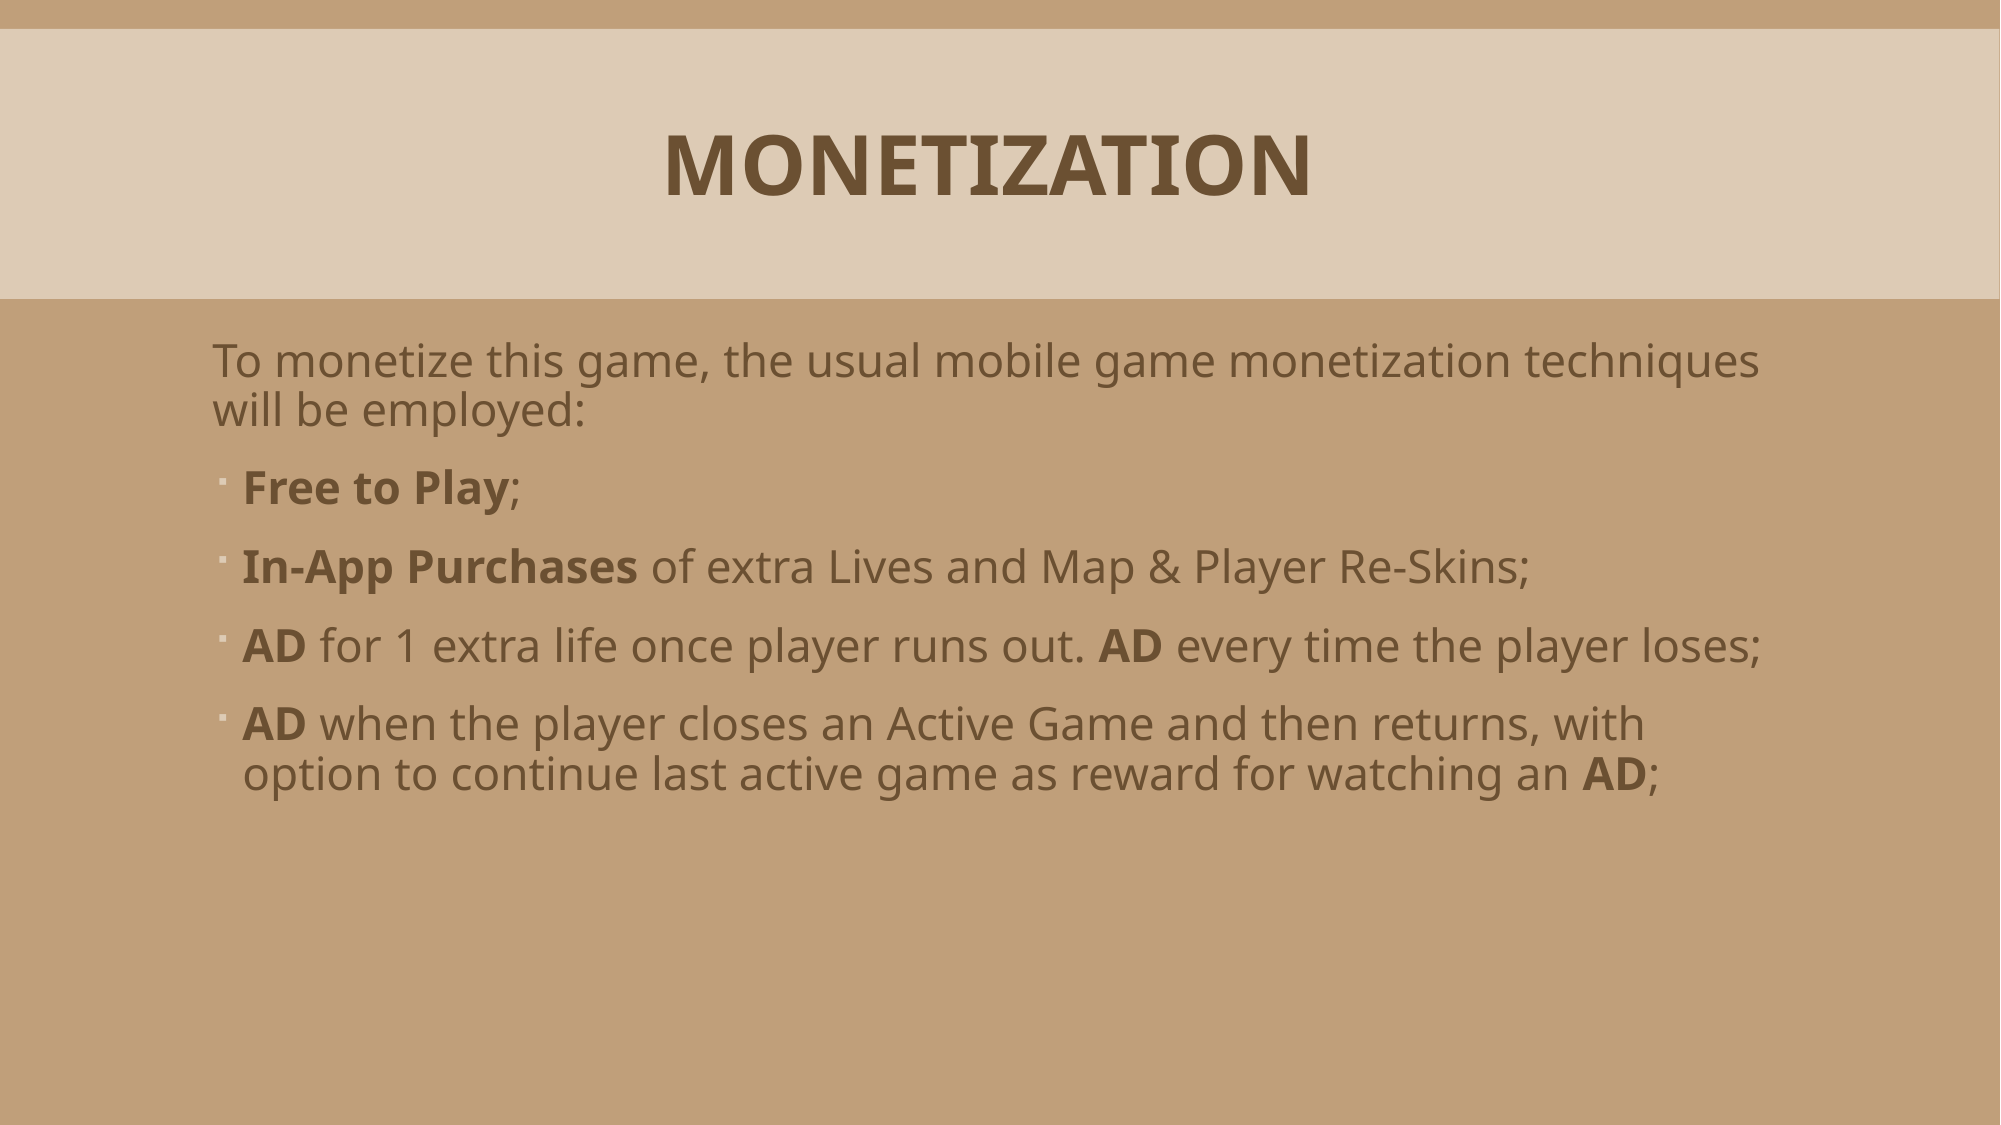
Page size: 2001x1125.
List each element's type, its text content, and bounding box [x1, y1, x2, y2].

title Monetization [197, 46, 1803, 295]
list To monetize this game, the usual mobile game monetization techniques will be employed: Free to Play; In-App Purchases of extra Lives and Map & Player Re-Skins; AD for 1 extra life once player runs out. AD every time the player loses; AD when the player closes an Active Game and then returns, with option to continue last active game as reward for watching an AD; [197, 329, 1803, 1020]
